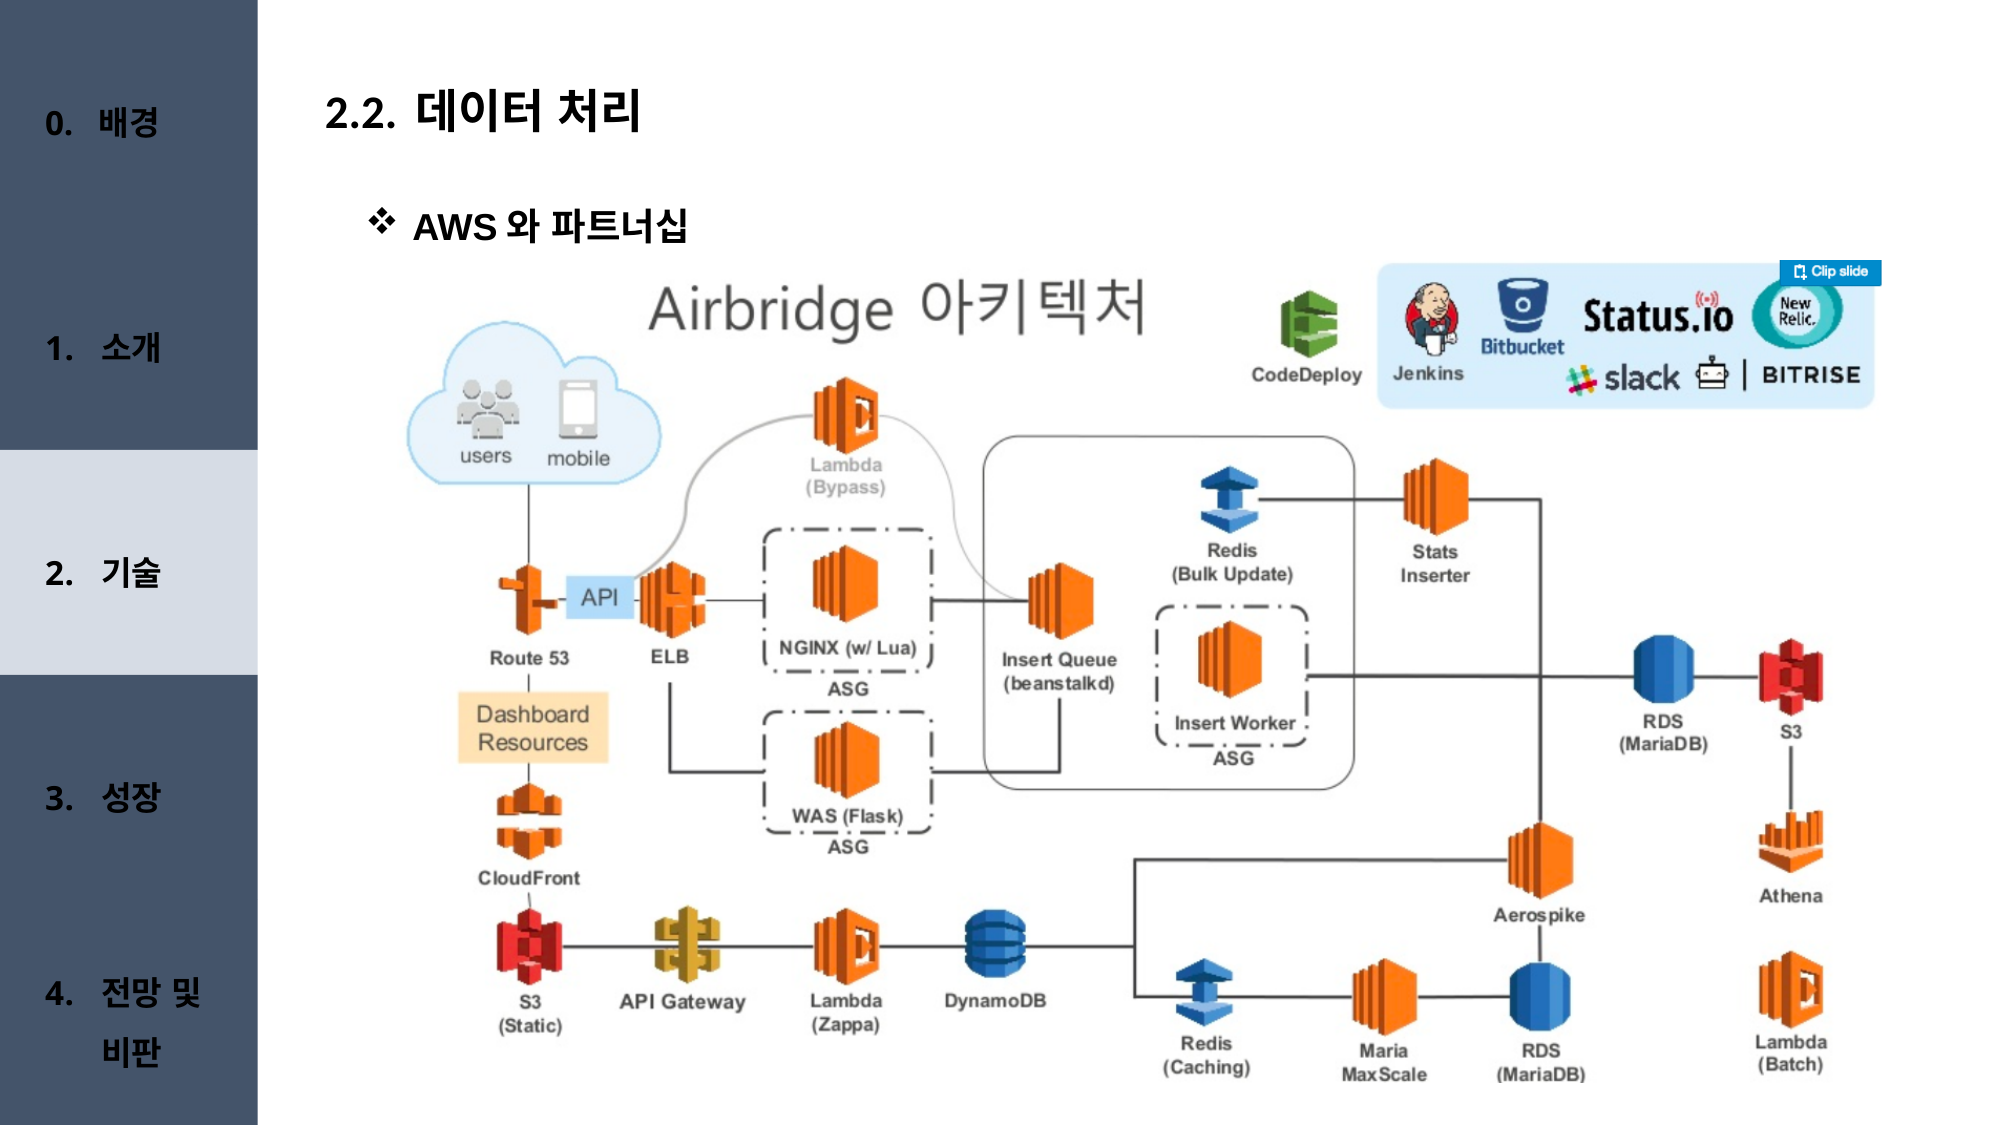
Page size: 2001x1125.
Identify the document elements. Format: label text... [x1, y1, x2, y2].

text_box 소개 [0, 226, 259, 449]
picture [1840, 266, 1867, 276]
text_box 전망 및 비판 [0, 899, 259, 1125]
text_box AWS와 파트너십 [350, 173, 1873, 256]
text_box 성장 [0, 674, 259, 899]
title 2.2. 데이터 처리 [309, 45, 1802, 146]
picture [1812, 266, 1836, 278]
text_box 0. 배경 [0, 0, 259, 226]
text_box 기술 [0, 449, 259, 674]
picture [397, 260, 1890, 1083]
picture [1795, 265, 1806, 279]
